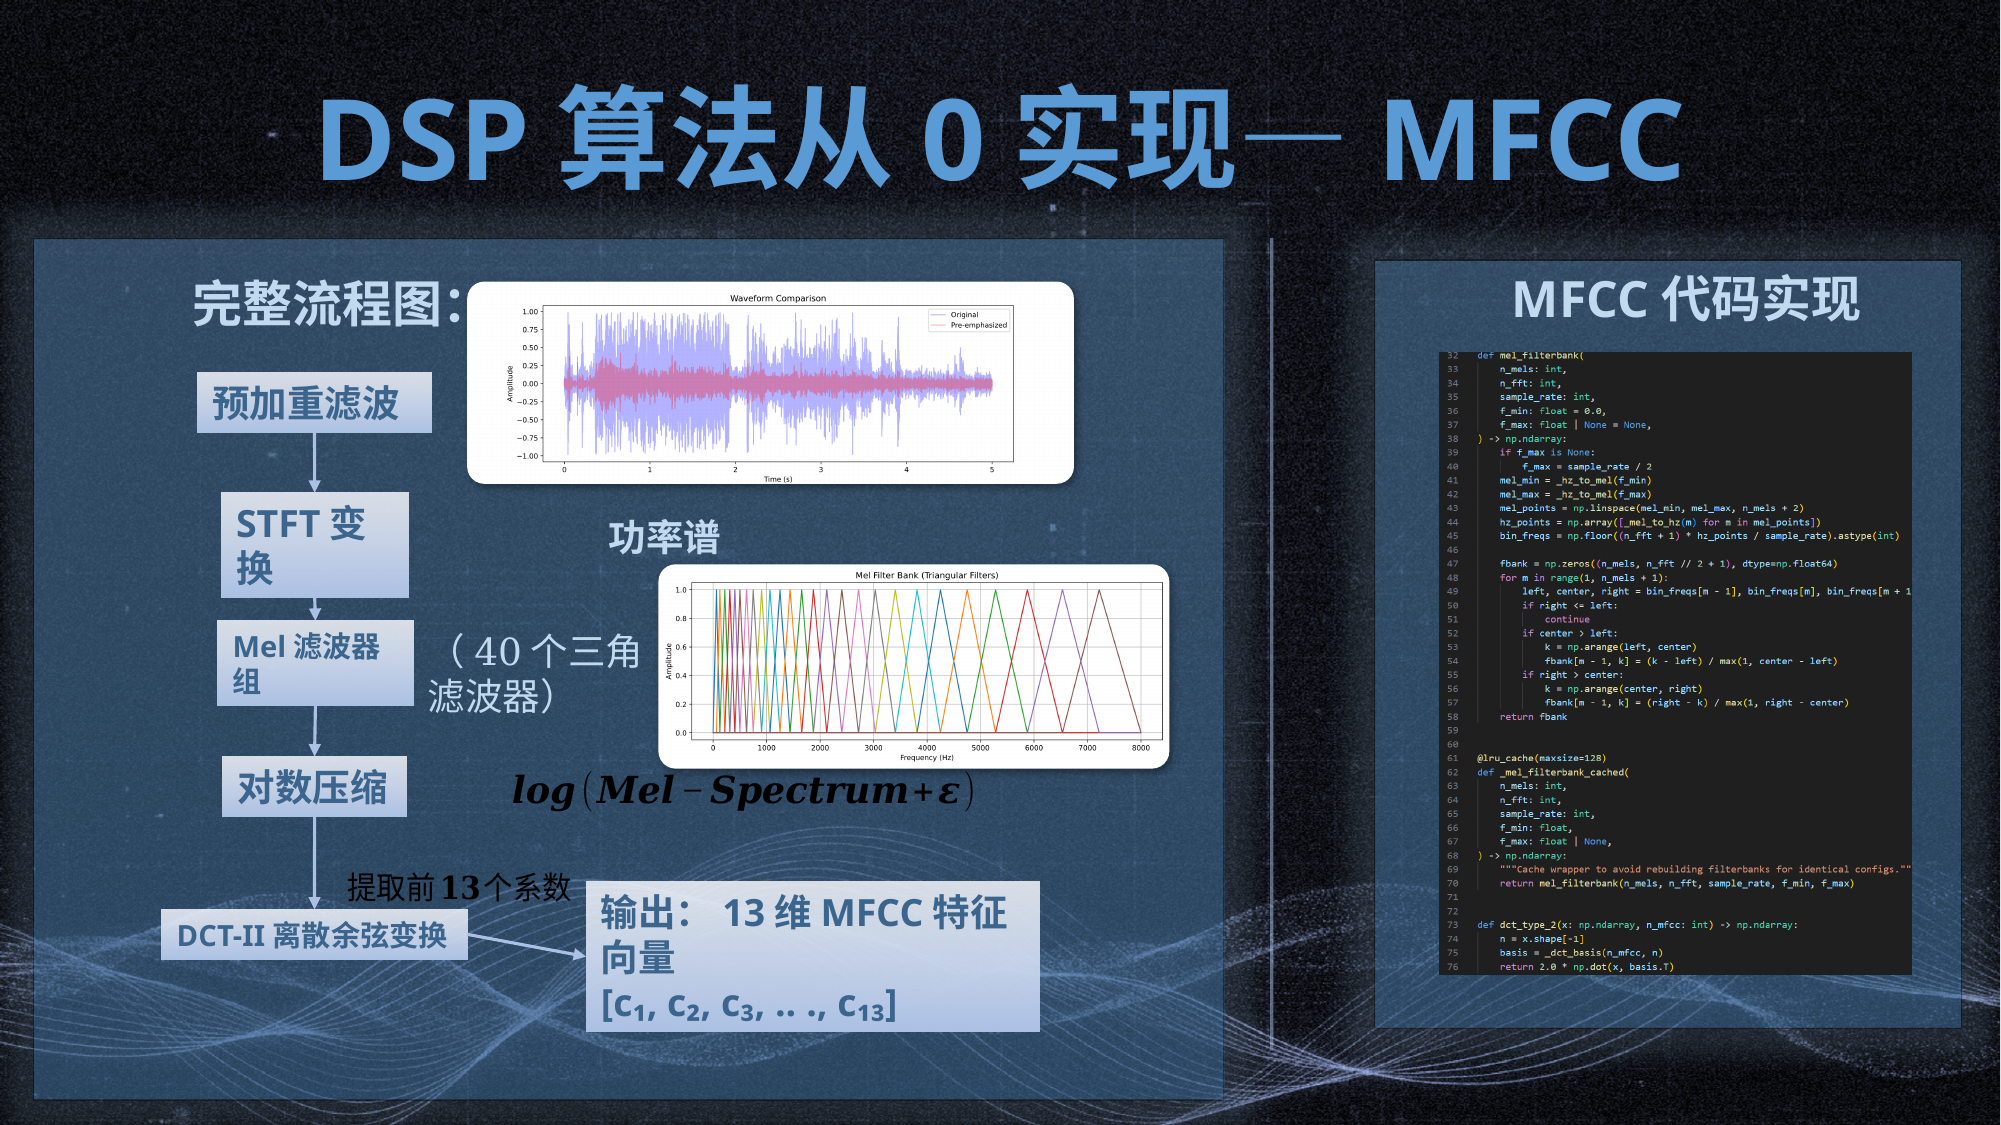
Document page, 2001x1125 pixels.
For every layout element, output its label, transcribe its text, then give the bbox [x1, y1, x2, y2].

picture [658, 564, 1170, 769]
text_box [161, 372, 468, 960]
text_box DSP算法从0实现—MFCC [298, 60, 1702, 211]
text_box 完整流程图： [177, 265, 518, 340]
picture [467, 281, 1074, 484]
text_box [1374, 259, 1962, 1029]
text_box [32, 238, 1225, 1101]
text_box MFCC代码实现 [1497, 259, 1887, 335]
text_box （40个三角 滤波器） [468, 620, 656, 726]
text_box 输出：13维MFCC特征向量 [c₁, c₂, c₃, .. ., c₁₃] [586, 881, 1040, 1032]
picture [1439, 352, 1912, 975]
